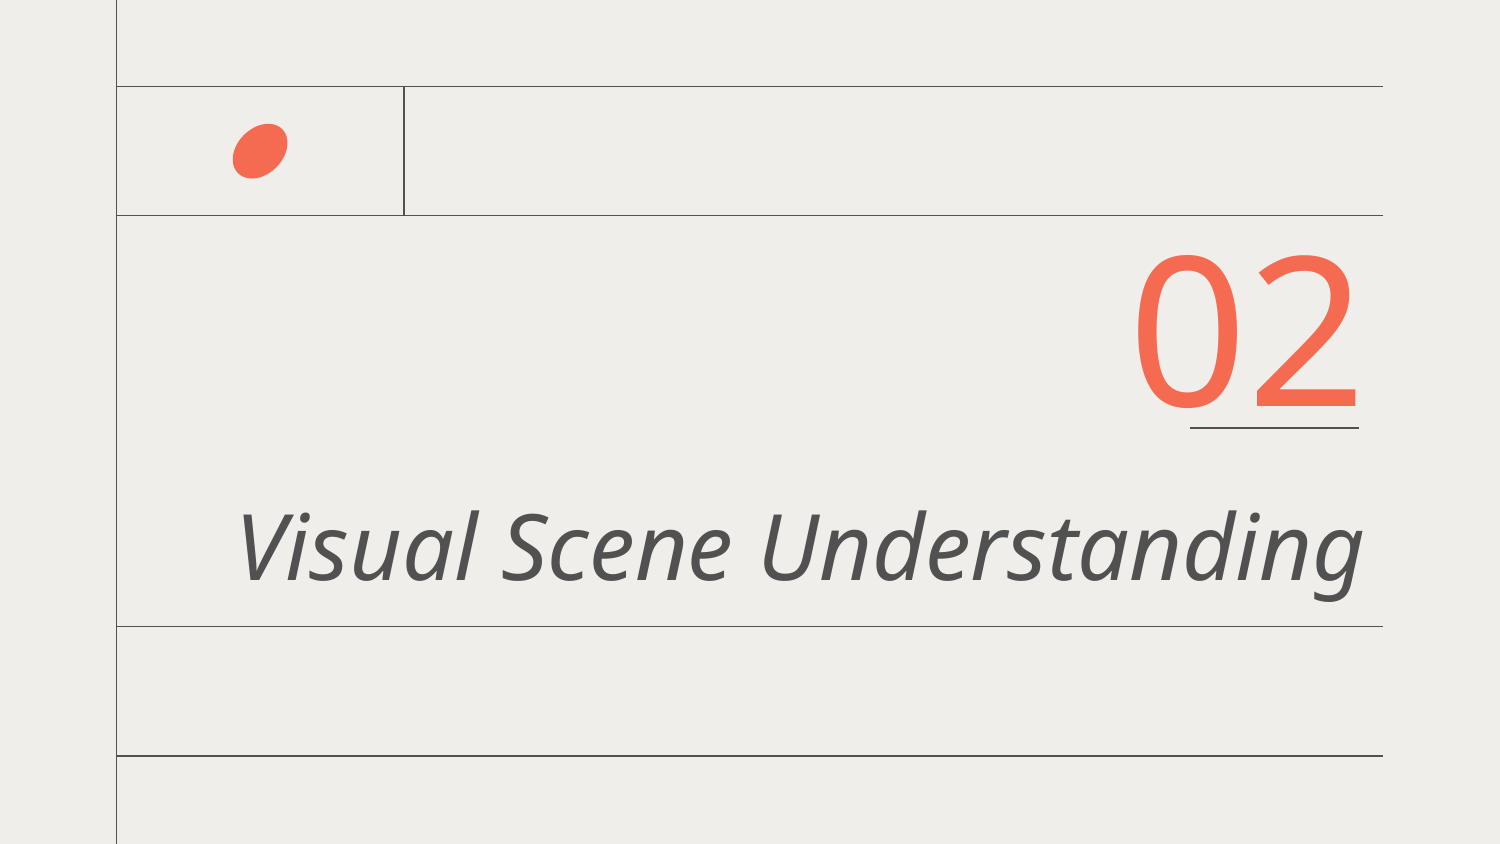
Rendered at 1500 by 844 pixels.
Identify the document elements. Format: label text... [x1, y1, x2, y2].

title Visual Scene Understanding [182, 460, 1382, 615]
title 02 [1102, 237, 1382, 410]
